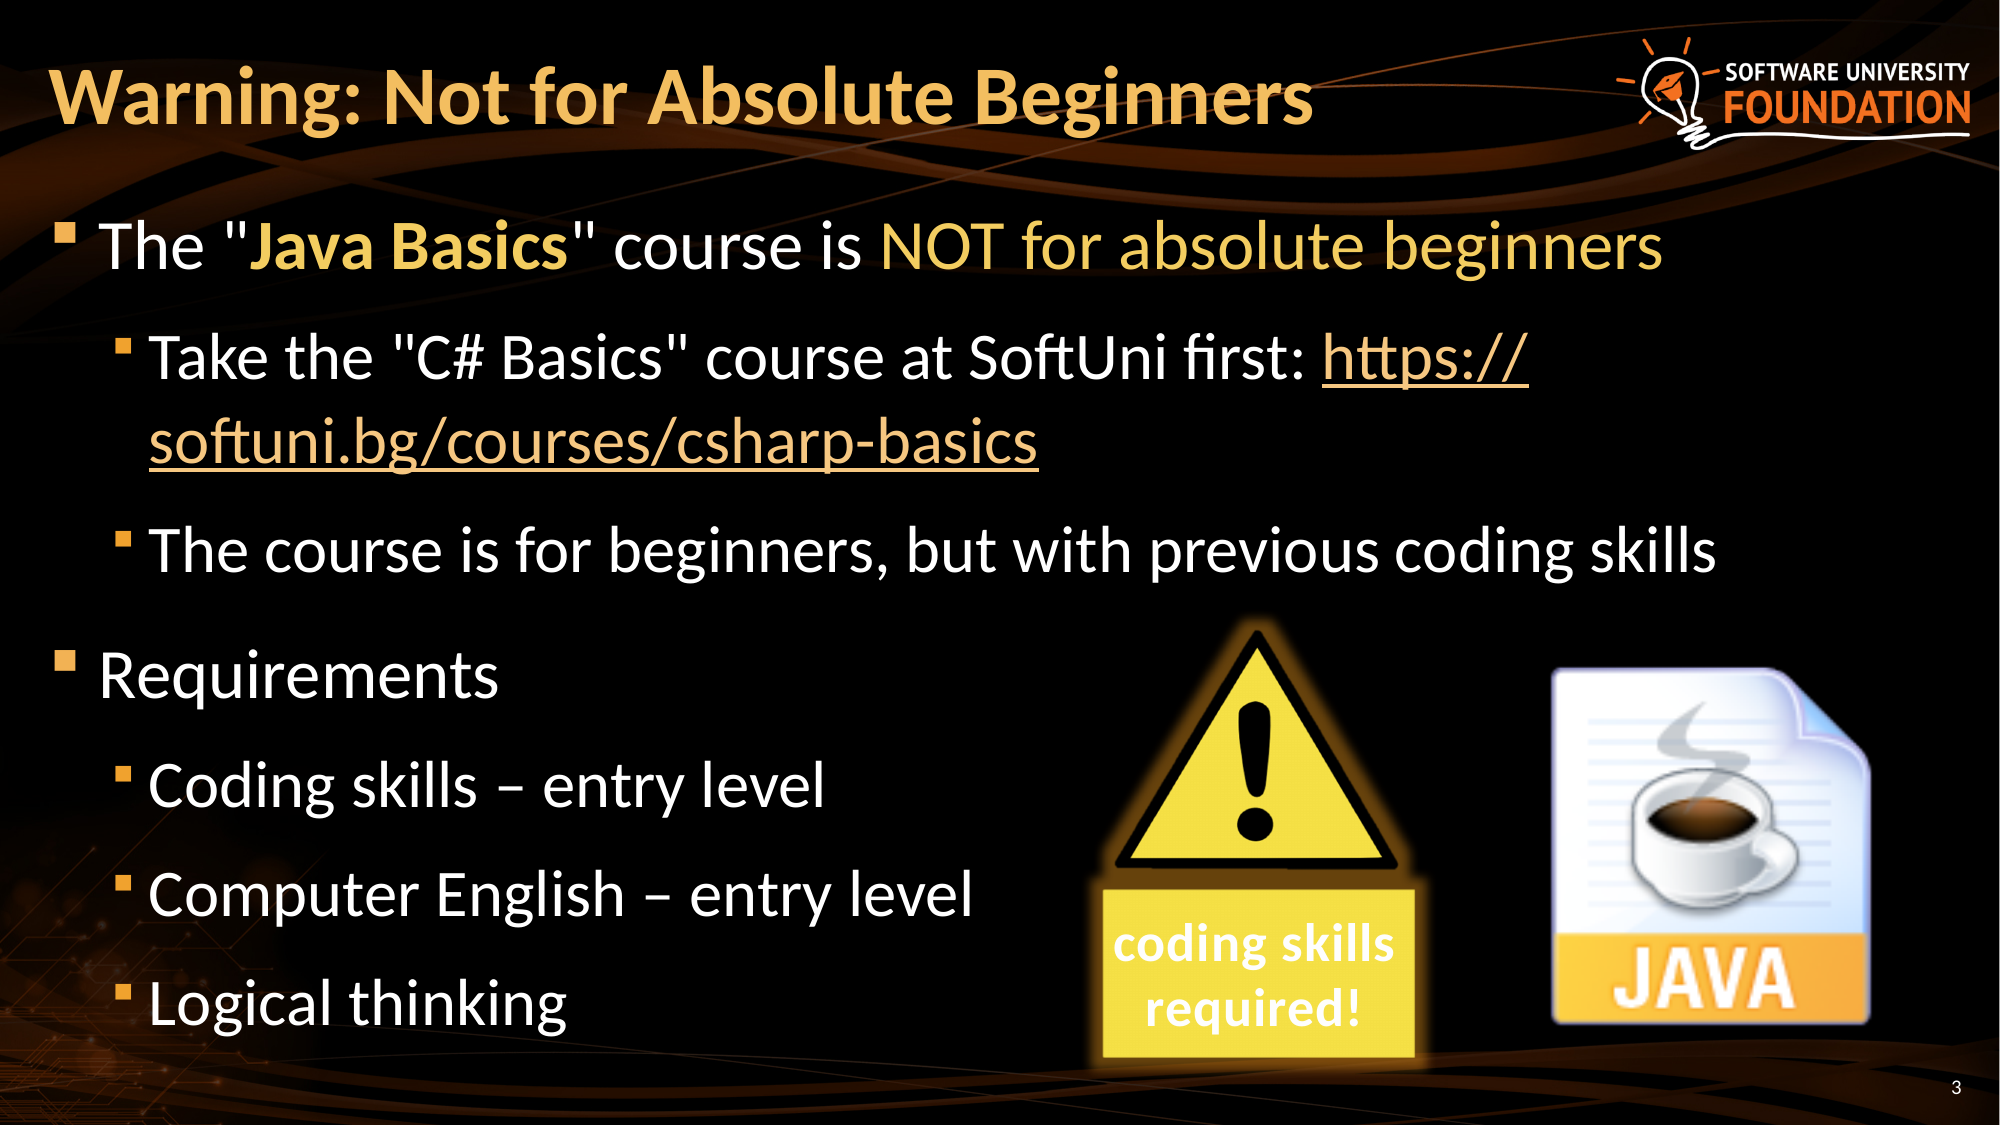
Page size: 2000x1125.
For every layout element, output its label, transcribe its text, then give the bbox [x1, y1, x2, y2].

list The "Java Basics" course is NOT for absolute beginners Take the "C# Basics" course at SoftUni first: https://softuni.bg/courses/csharp-basics The course is for beginners, but with previous coding skills Requirements Coding skills – entry level Computer English – entry level Logical thinking [31, 188, 1968, 1103]
title Warning: Not for Absolute Beginners [30, 6, 1602, 189]
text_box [1087, 624, 1425, 1075]
picture [0, 0, 2000, 1125]
